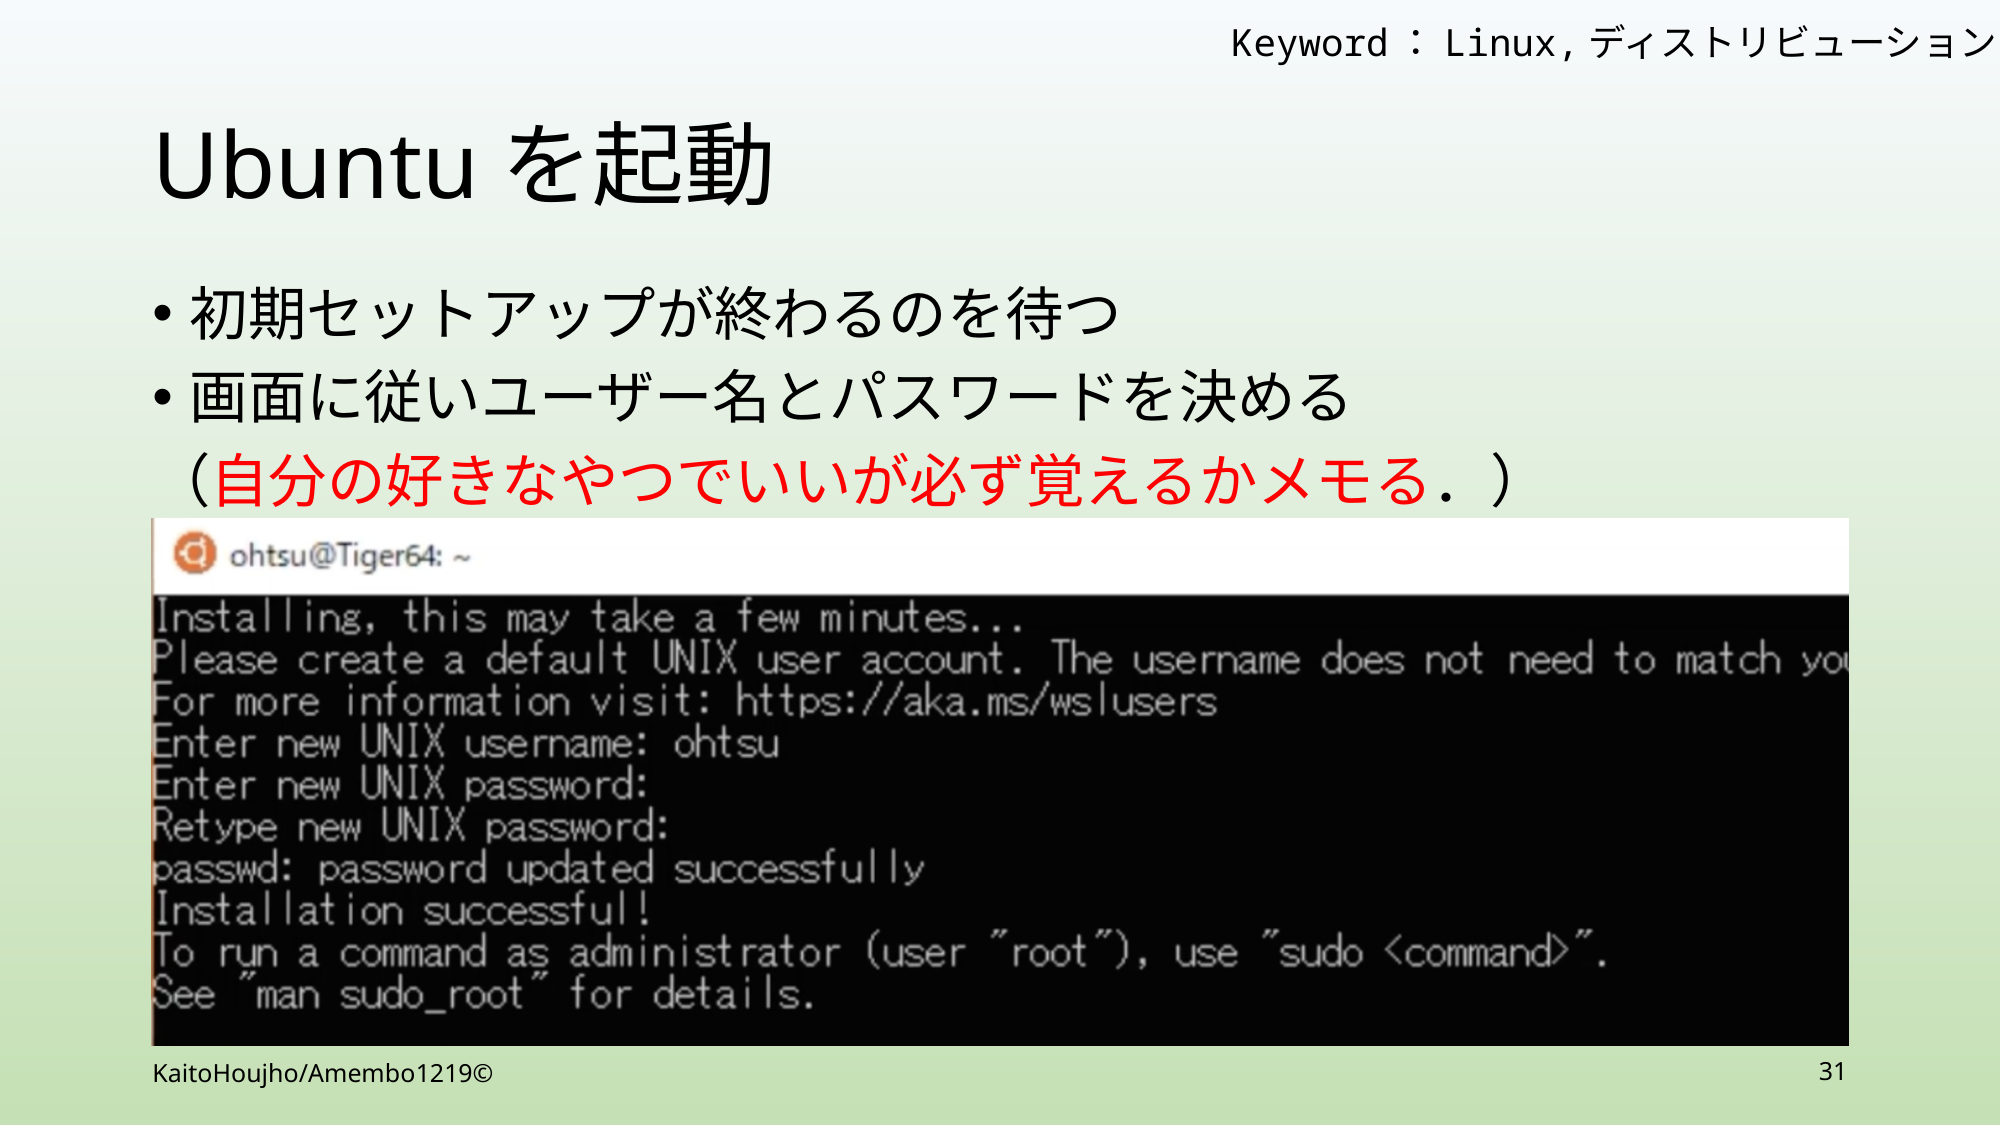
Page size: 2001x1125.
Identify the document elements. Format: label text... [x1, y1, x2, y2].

text_box Keyword：Linux,ディストリビューション [1098, 11, 2000, 72]
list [151, 518, 1849, 1046]
slide_number KaitoHoujho/Amembo1219© [137, 1042, 588, 1103]
title Ubuntuを起動 [137, 59, 1863, 277]
slide_number 31 [1412, 1042, 1863, 1103]
text_box 初期セットアップが終わるのを待つ 画面に従いユーザー名とパスワードを決める （自分の好きなやつでいいが必ず覚えるかメモる．） [137, 277, 1863, 992]
